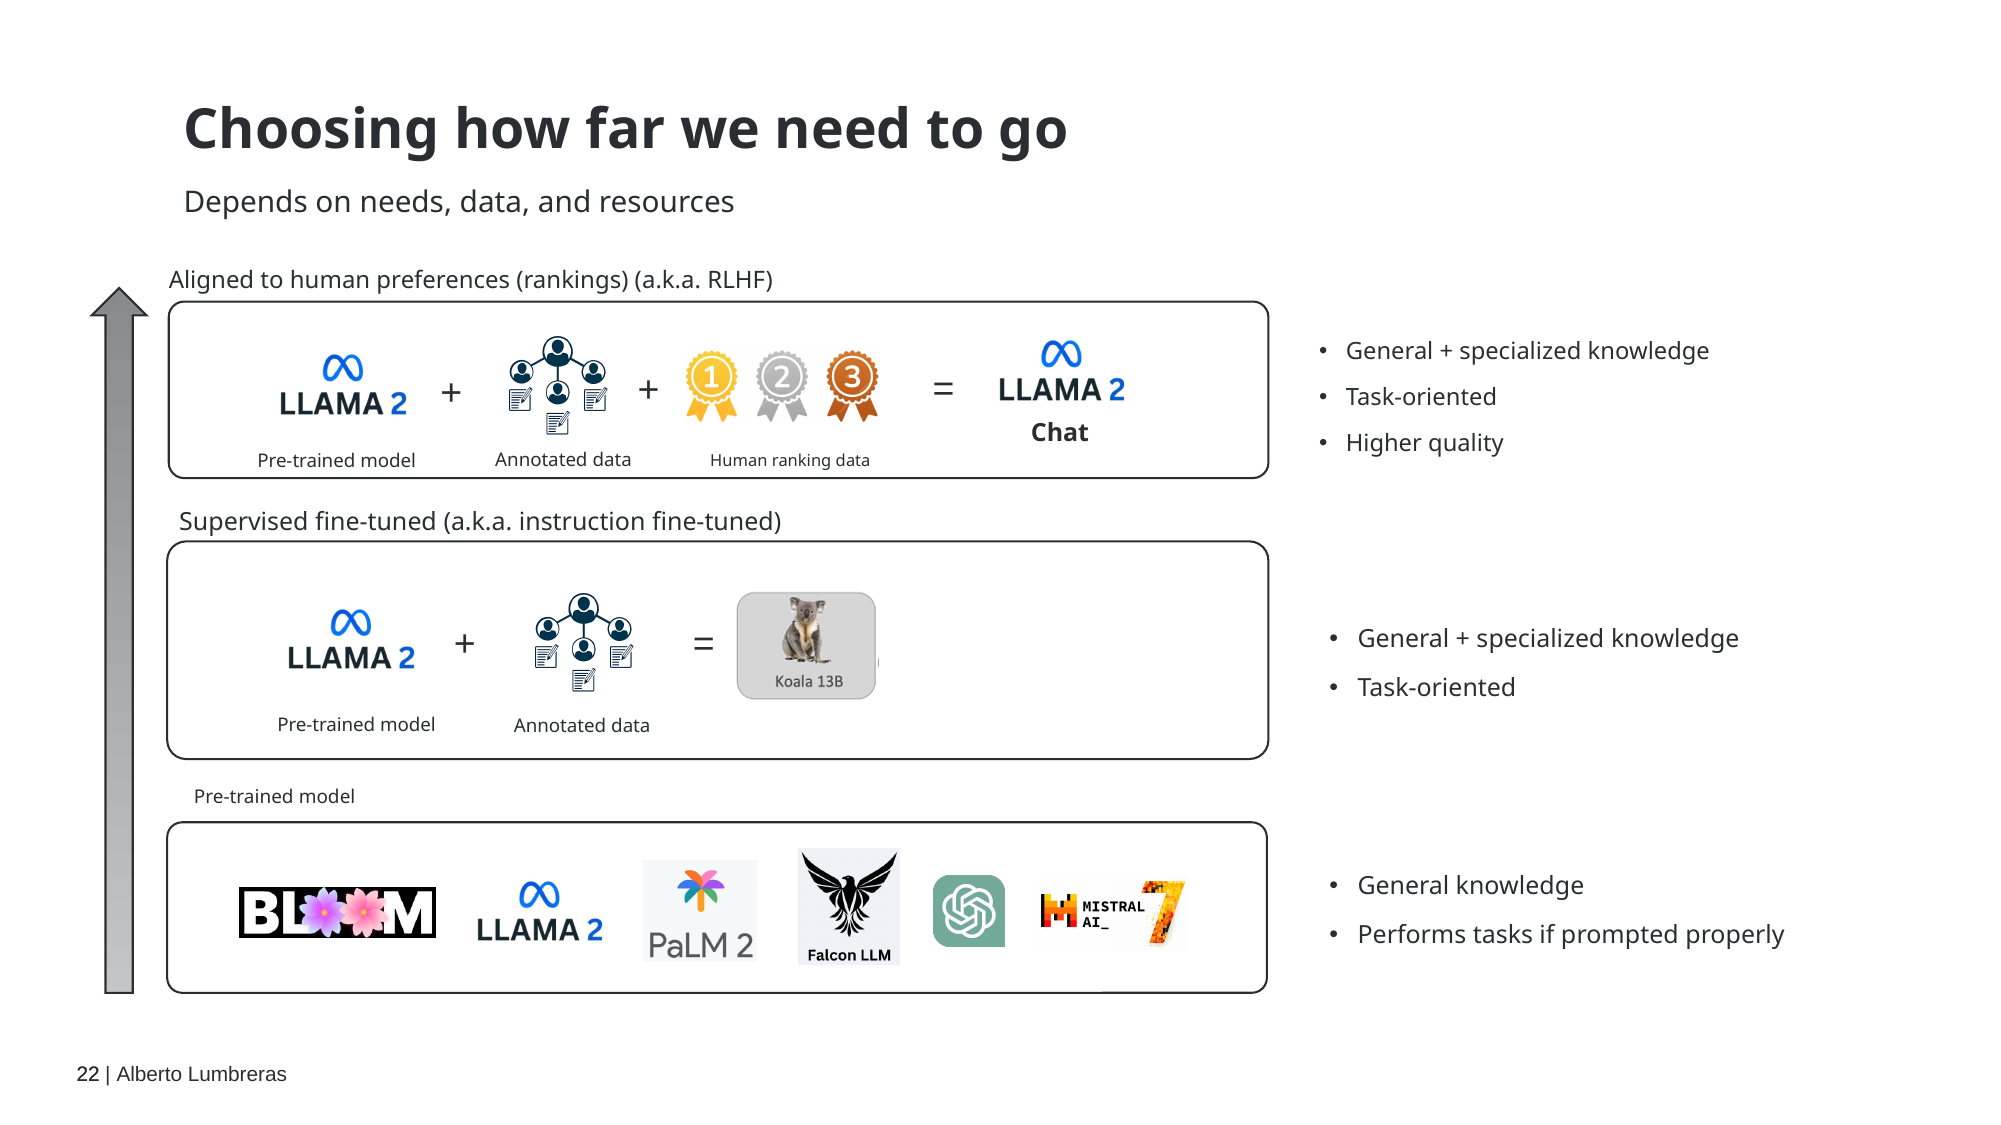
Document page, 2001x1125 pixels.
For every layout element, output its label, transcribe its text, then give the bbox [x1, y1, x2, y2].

text_box Pre-trained model [179, 772, 405, 830]
text_box Depends on needs, data, and resources [168, 168, 1832, 227]
text_box General + specialized knowledge Task-oriented Higher quality [1319, 323, 1816, 465]
picture [283, 605, 419, 673]
picture [994, 336, 1129, 405]
text_box Aligned to human preferences (rankings) (a.k.a. RLHF) [168, 251, 801, 310]
text_box = [674, 612, 728, 672]
picture [529, 587, 639, 697]
text_box Chat [999, 402, 1135, 461]
picture [933, 875, 1005, 947]
picture [728, 582, 879, 704]
picture [798, 848, 900, 965]
text_box 22 [61, 1042, 327, 1103]
text_box Supervised fine-tuned (a.k.a. instruction fine-tuned) [179, 491, 809, 550]
text_box General knowledge Performs tasks if prompted properly [1329, 856, 1826, 958]
picture [239, 887, 436, 938]
text_box + [436, 612, 494, 672]
text_box [166, 540, 1270, 761]
picture [275, 350, 411, 419]
picture [471, 877, 607, 945]
text_box Pre-trained model [253, 436, 436, 485]
text_box Human ranking data [691, 439, 904, 479]
text_box [166, 821, 1268, 994]
text_box [89, 286, 149, 994]
text_box + [422, 360, 481, 421]
text_box = [914, 356, 973, 416]
text_box + [619, 357, 678, 418]
text_box Pre-trained model [272, 700, 456, 749]
picture [1037, 874, 1188, 951]
text_box [167, 300, 1270, 480]
text_box Annotated data [469, 435, 673, 485]
picture [503, 330, 613, 440]
picture [643, 860, 757, 962]
text_box Choosing how far we need to go [168, 93, 1832, 168]
text_box Annotated data [498, 702, 681, 751]
picture [685, 348, 880, 425]
text_box General + specialized knowledge Task-oriented [1329, 609, 1826, 711]
